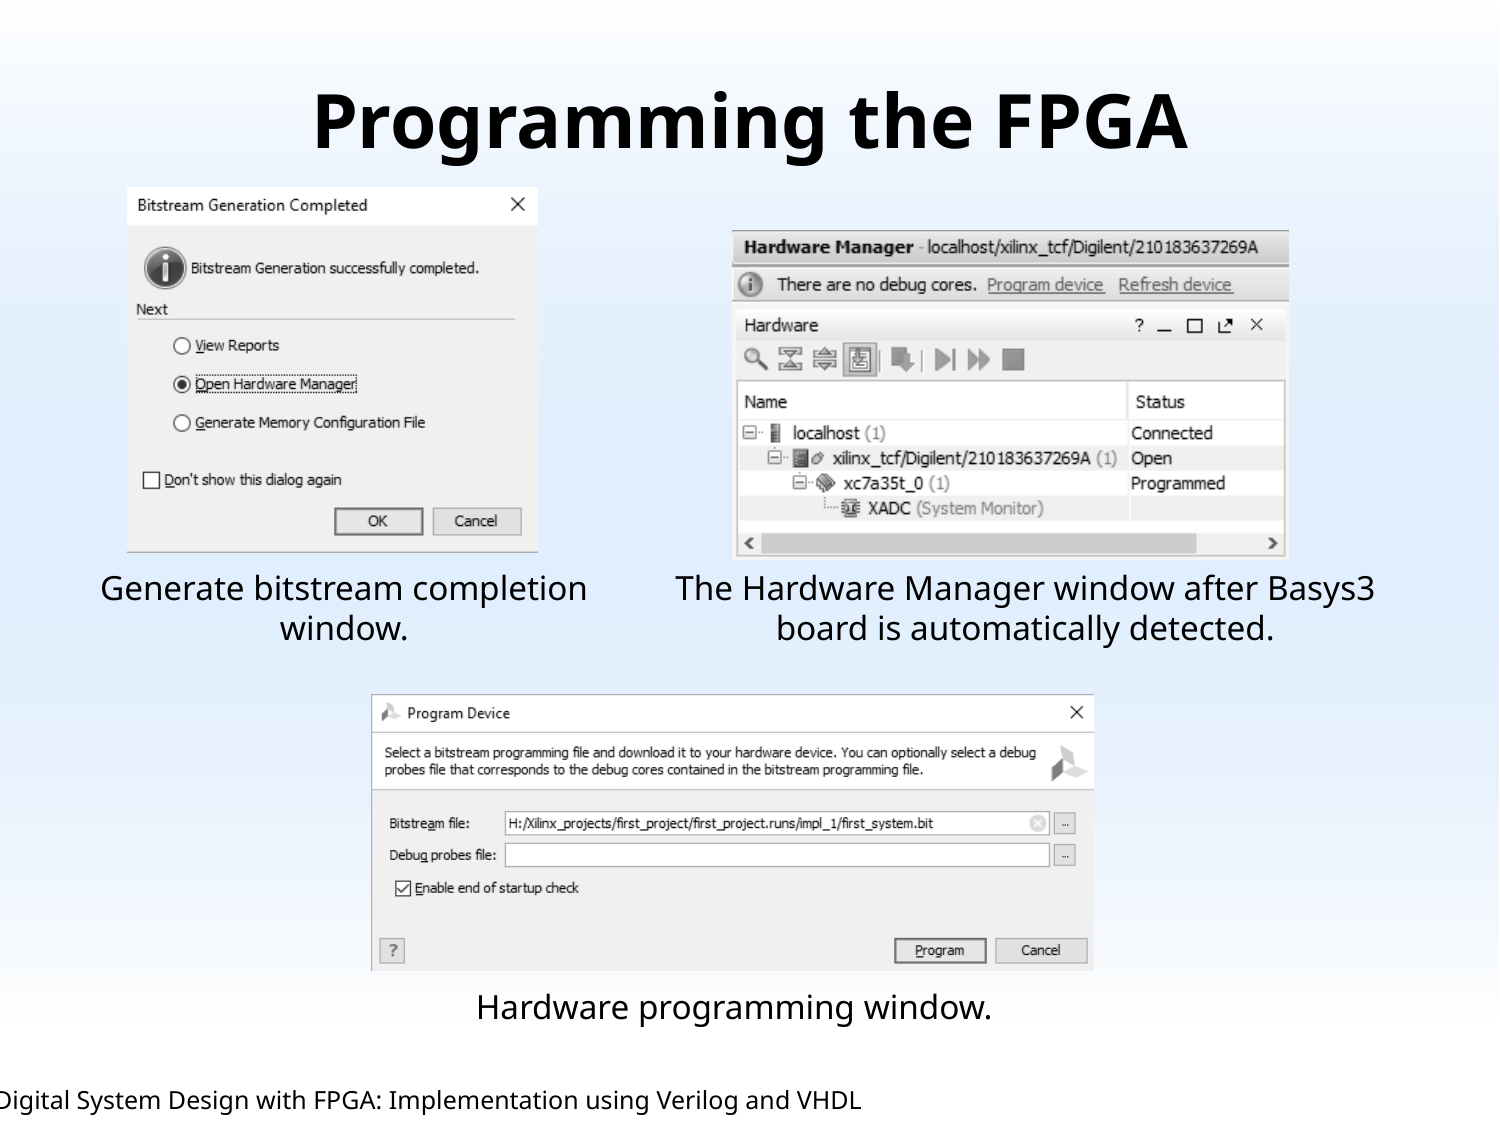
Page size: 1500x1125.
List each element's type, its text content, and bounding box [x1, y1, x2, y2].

picture [127, 187, 538, 553]
picture [731, 229, 1289, 561]
picture [370, 694, 1094, 972]
text_box Generate bitstream completion window. [75, 560, 613, 657]
text_box Hardware programming window. [344, 978, 1125, 1035]
text_box The Hardware Manager window after Basys3 board is automatically detected. [635, 560, 1417, 657]
title Programming the FPGA [0, 24, 1500, 213]
